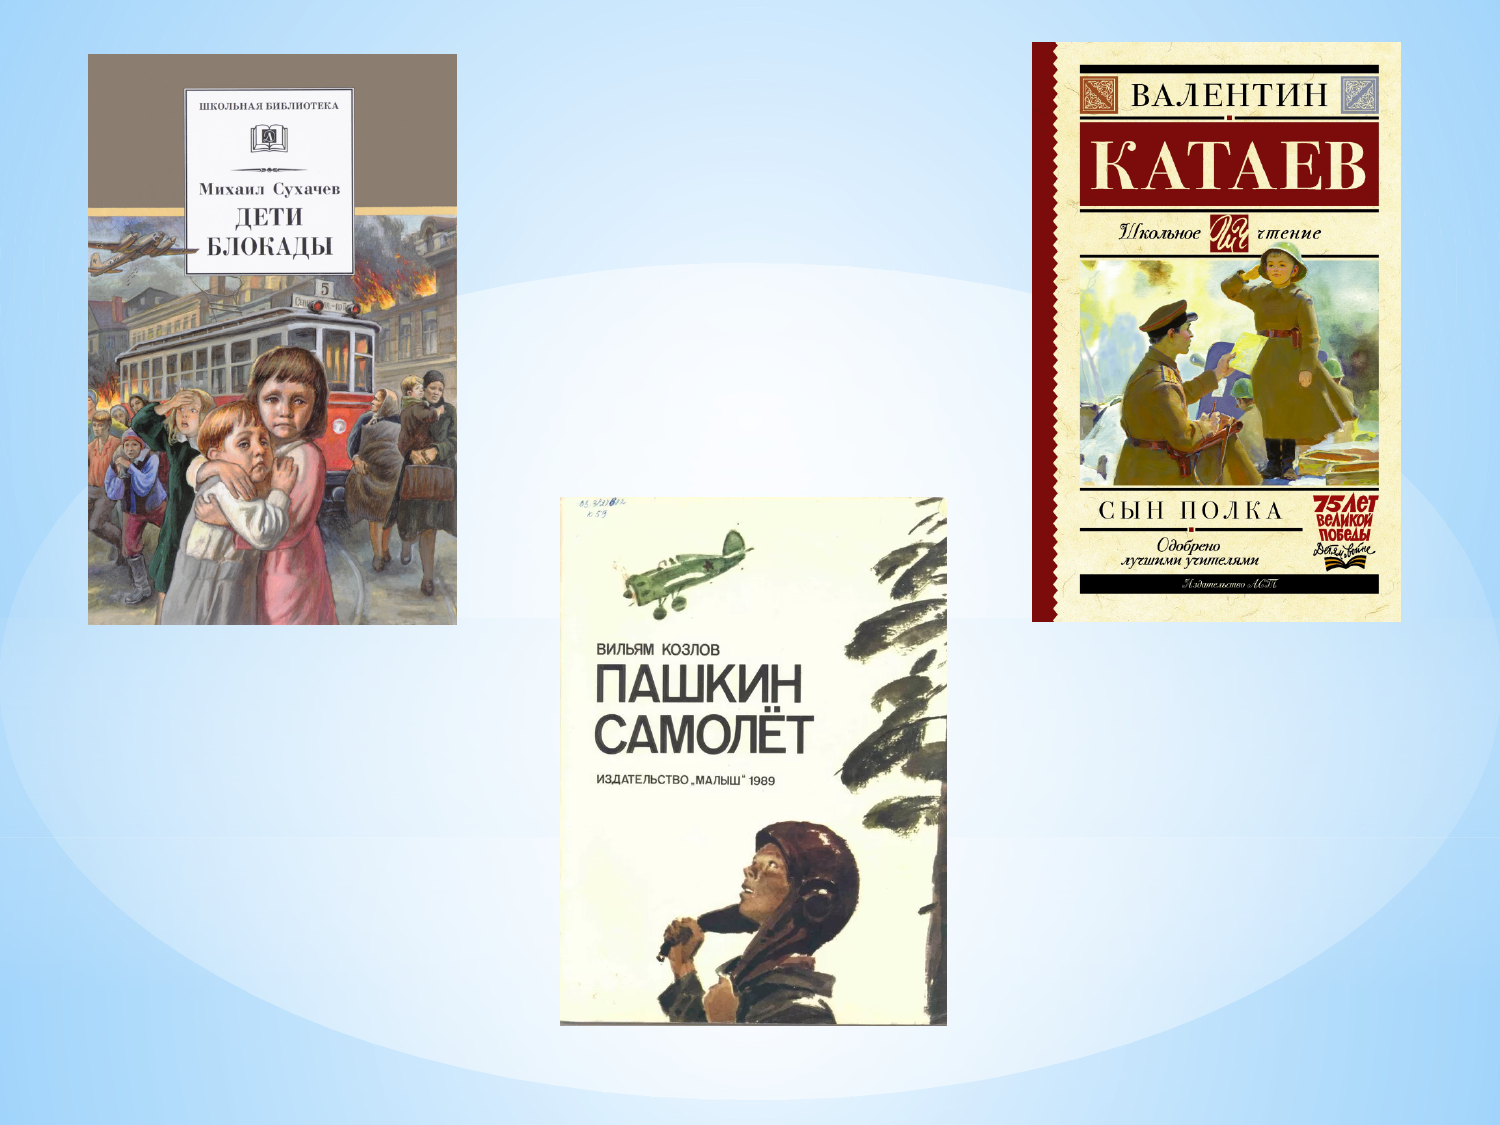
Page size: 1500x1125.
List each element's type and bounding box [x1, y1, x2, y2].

picture [1031, 42, 1401, 622]
picture [560, 497, 947, 1026]
list [88, 54, 457, 625]
